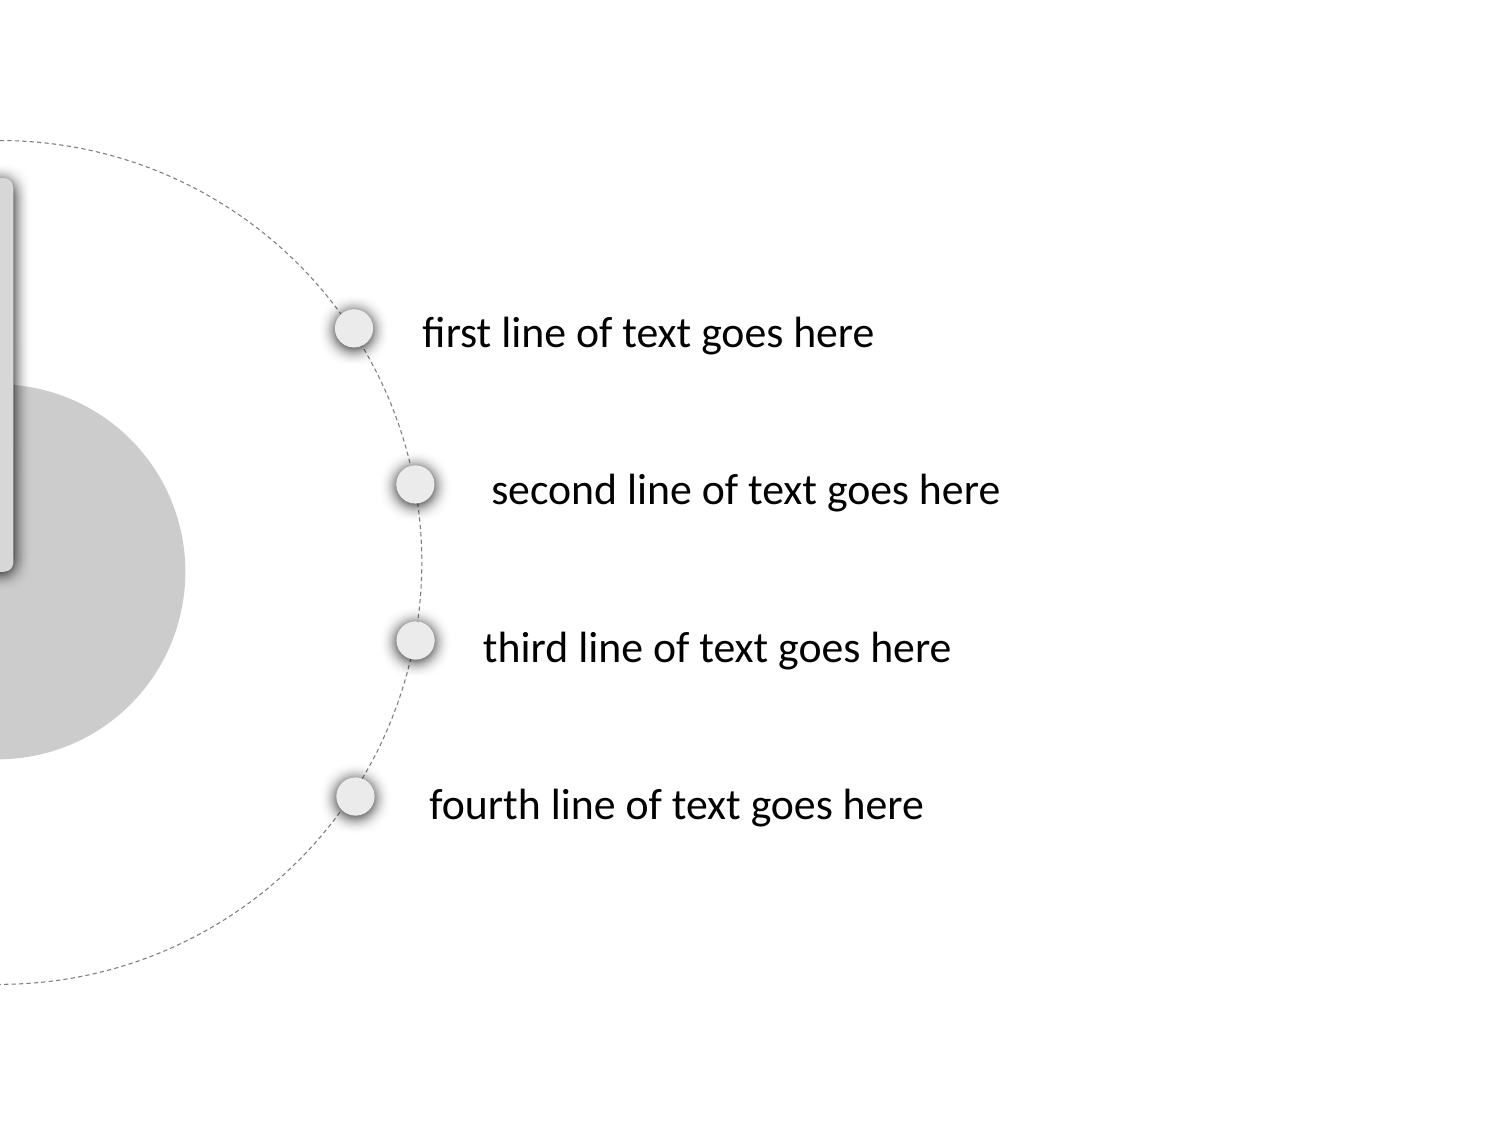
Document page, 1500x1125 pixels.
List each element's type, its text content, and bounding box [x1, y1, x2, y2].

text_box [0, 548, 384, 577]
text_box [335, 776, 376, 817]
text_box second line of text goes here [476, 453, 1377, 521]
text_box [395, 464, 436, 505]
text_box [28, 385, 185, 548]
text_box third line of text goes here [468, 610, 1369, 679]
text_box [0, 577, 187, 761]
text_box first line of text goes here [407, 296, 1308, 364]
text_box [395, 620, 436, 661]
text_box fourth line of text goes here [414, 768, 1315, 836]
text_box [0, 140, 423, 985]
text_box [333, 308, 375, 349]
